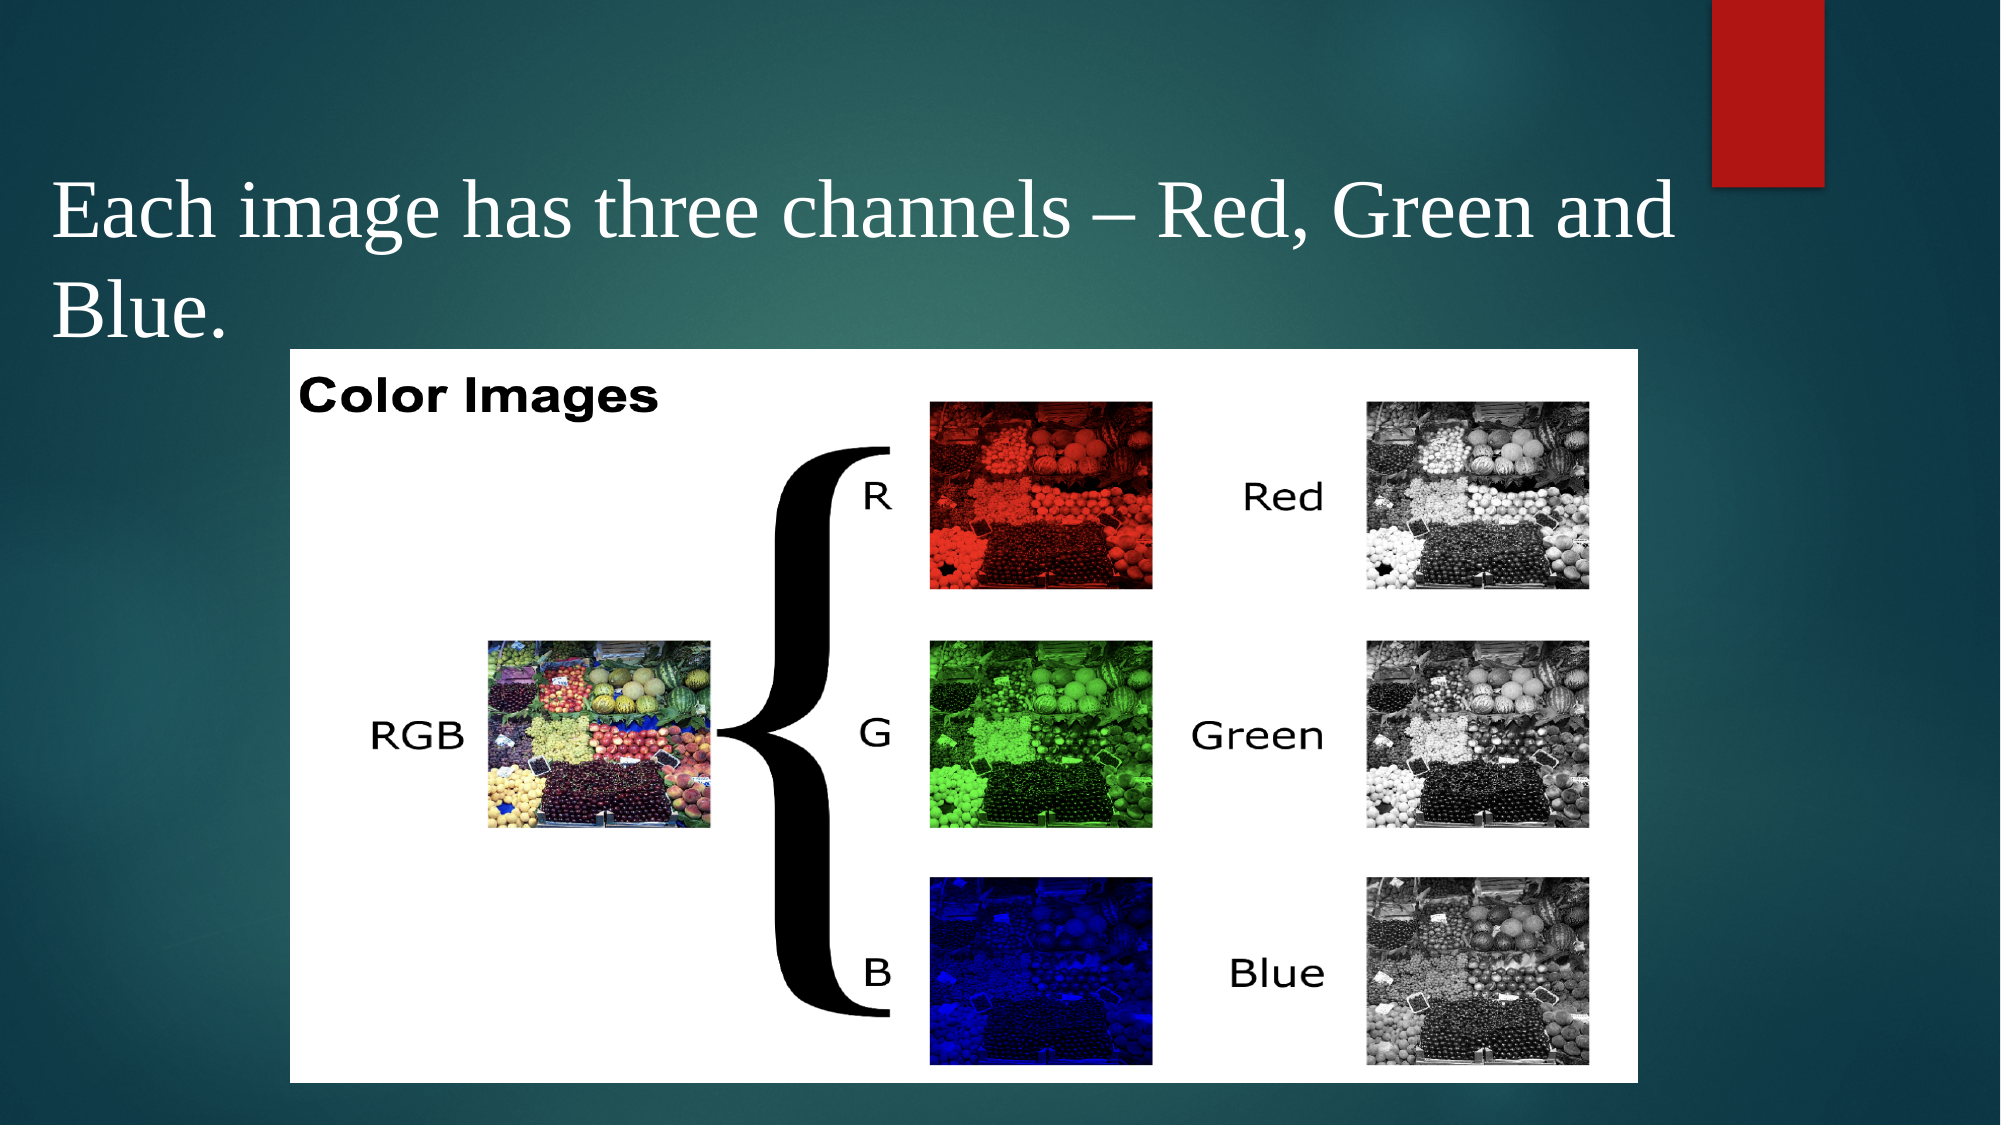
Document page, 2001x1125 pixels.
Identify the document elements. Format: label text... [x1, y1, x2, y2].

picture [289, 348, 1638, 1083]
picture [0, 0, 2001, 1125]
list Each image has three channels – Red, Green and Blue. [36, 147, 1824, 1093]
